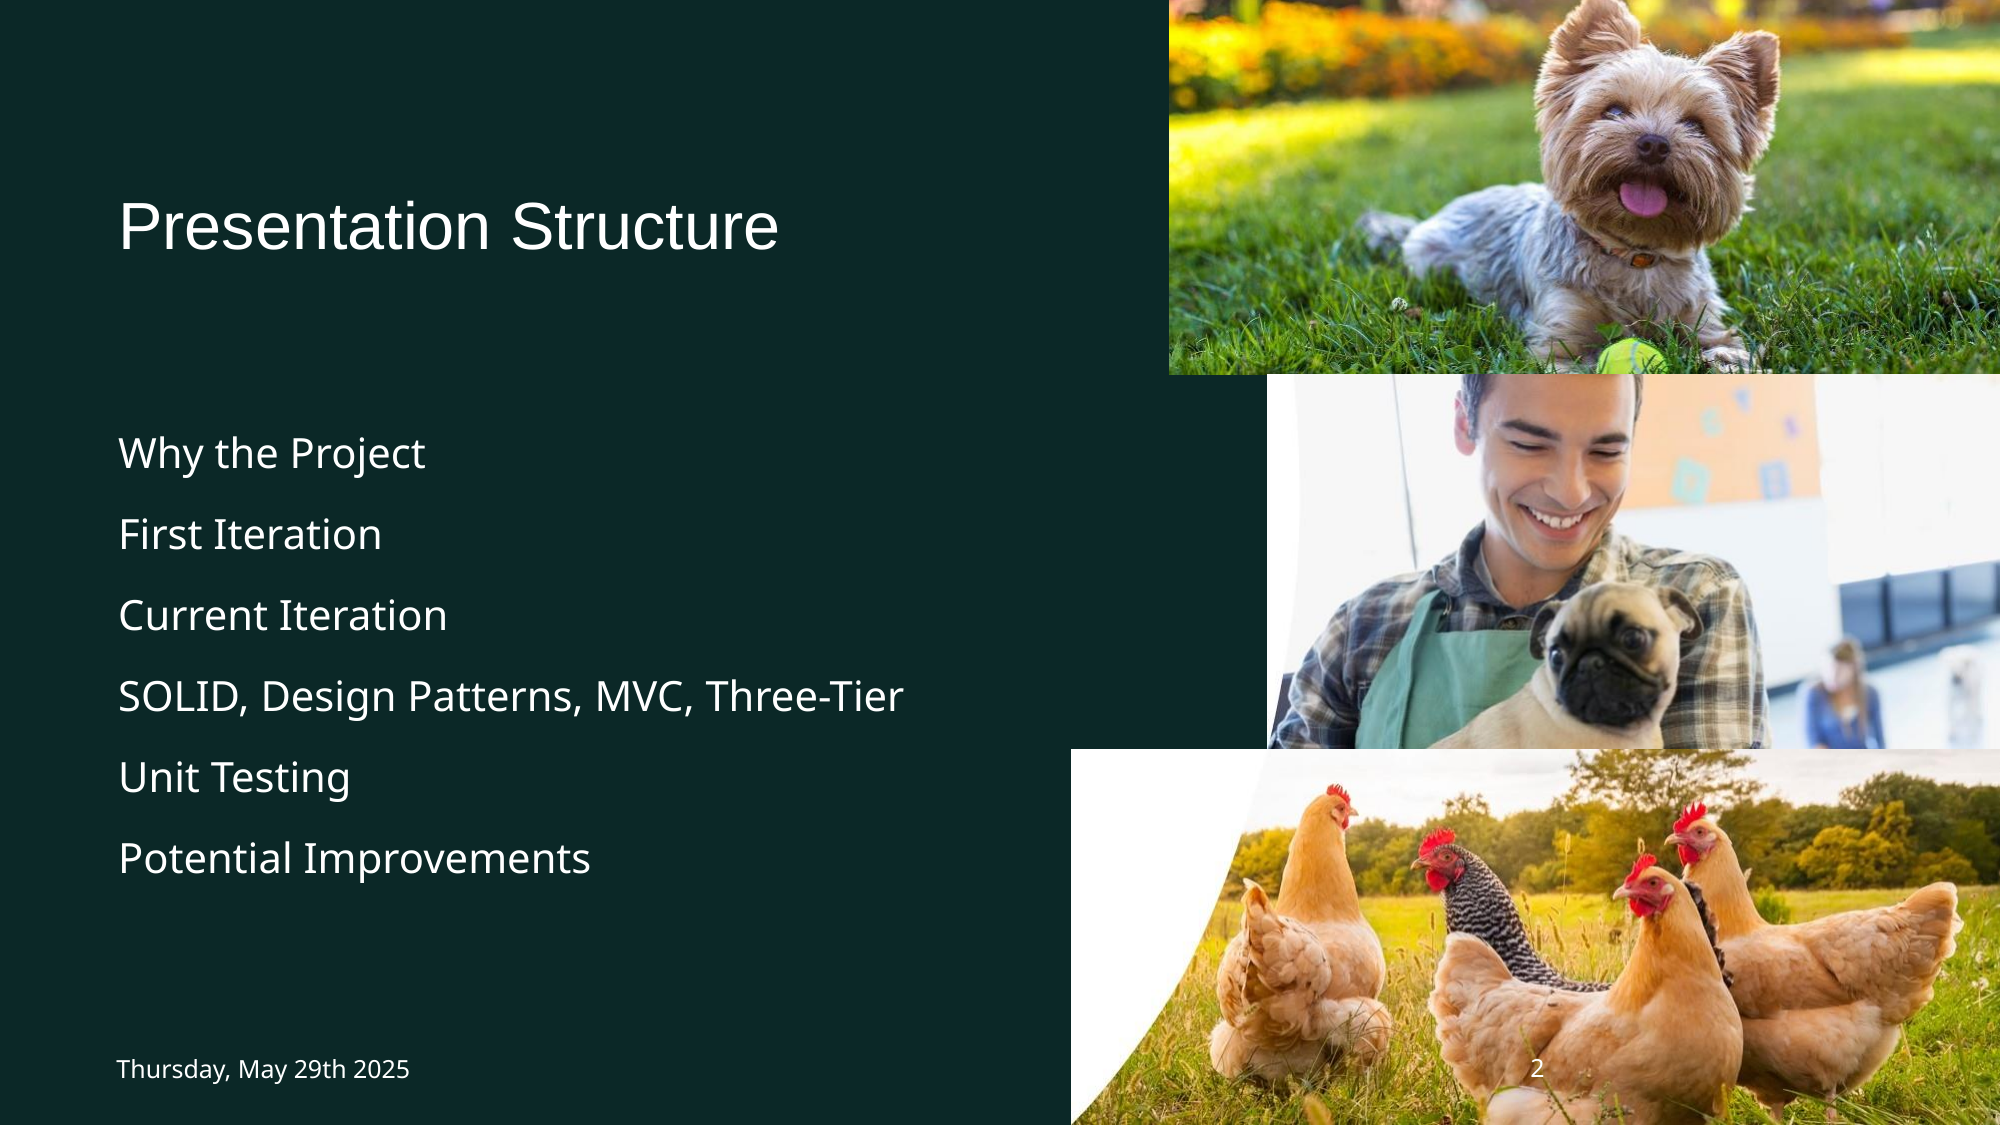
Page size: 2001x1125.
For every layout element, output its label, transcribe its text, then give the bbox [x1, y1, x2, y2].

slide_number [116, 1006, 466, 1125]
title Presentation Structure [118, 101, 1163, 344]
picture [1070, 0, 2000, 1125]
list Why the Project First Iteration Current Iteration SOLID, Design Patterns, MVC, Three-Tier Unit Testing Potential Improvements [118, 416, 936, 1001]
